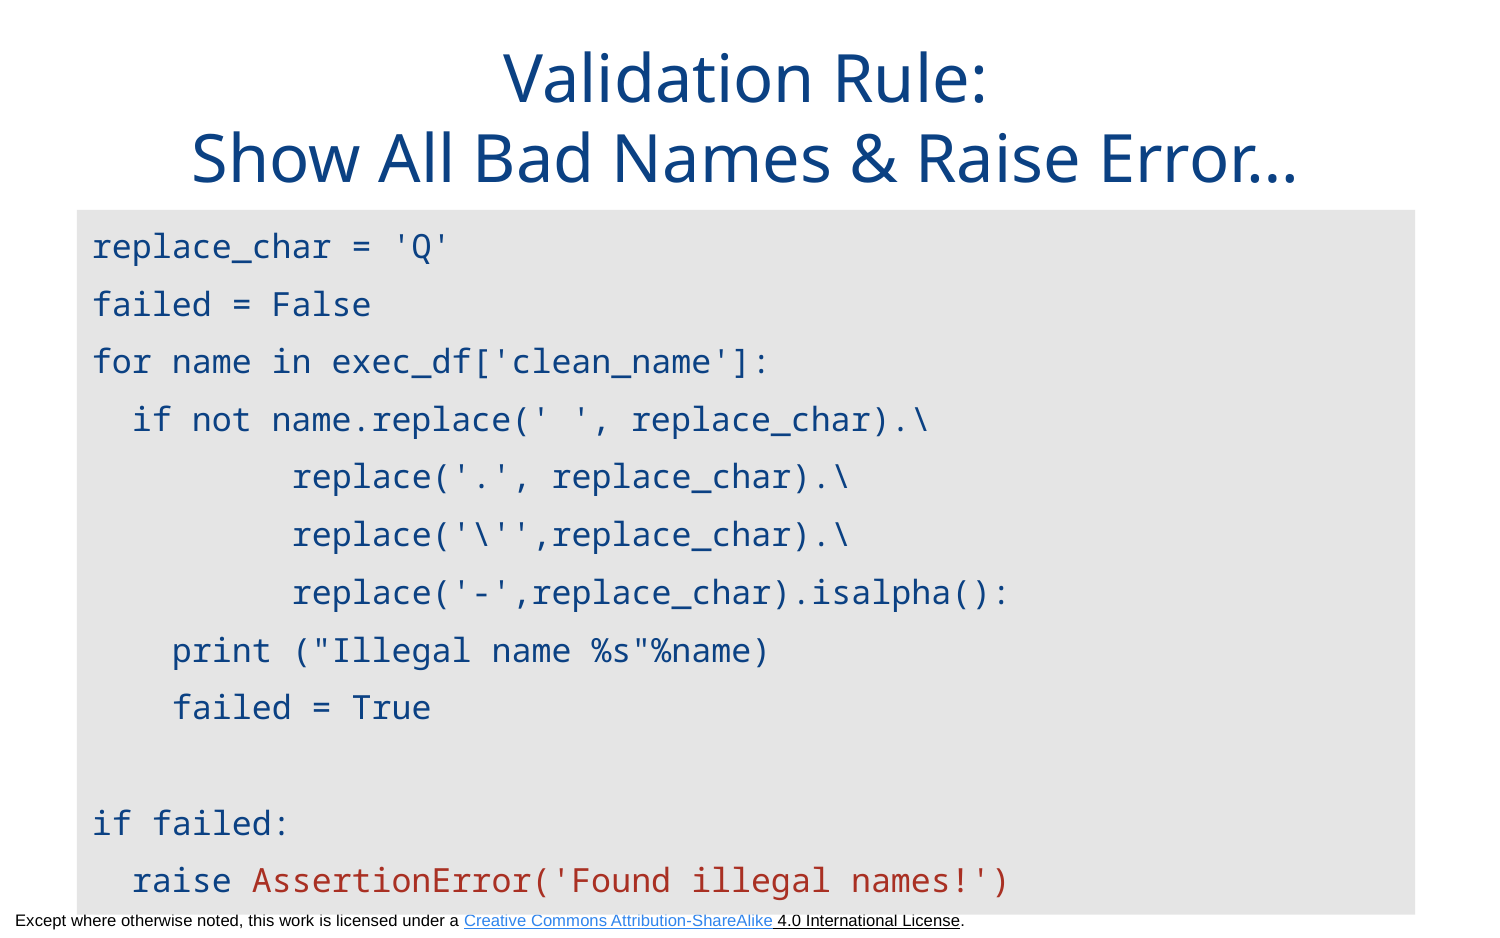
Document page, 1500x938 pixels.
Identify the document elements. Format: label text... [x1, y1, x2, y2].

footer [77, 915, 660, 919]
title Validation Rule: Show All Bad Names & Raise Error… [77, 26, 1416, 205]
list replace_char = 'Q' failed = False for name in exec_df['clean_name']: if not name.replace(' ', replace_char).\ replace('.', replace_char).\ replace('\'',replace_char).\ replace('-',replace_char).isalpha(): print ("Illegal name %s"%name) failed = True if failed: raise AssertionError('Found illegal names!') [76, 209, 1416, 915]
